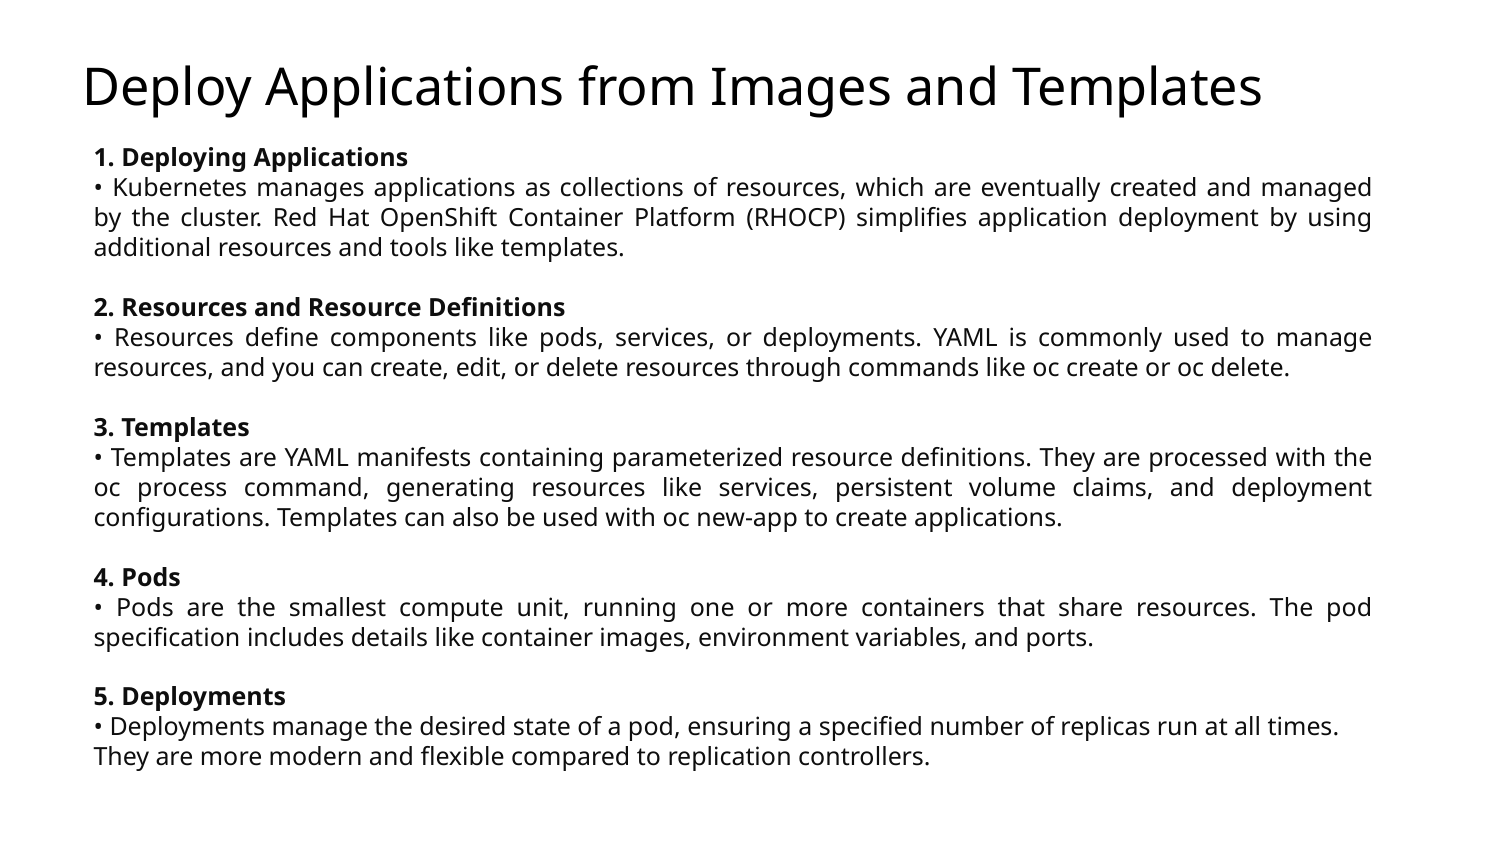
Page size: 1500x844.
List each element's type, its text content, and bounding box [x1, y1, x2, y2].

text_box 1. Deploying Applications • Kubernetes manages applications as collections of resources, which are eventually created and managed by the cluster. Red Hat OpenShift Container Platform (RHOCP) simplifies application deployment by using additional resources and tools like templates. 2. Resources and Resource Definitions • Resources define components like pods, services, or deployments. YAML is commonly used to manage resources, and you can create, edit, or delete resources through commands like oc create or oc delete. 3. Templates • Templates are YAML manifests containing parameterized resource definitions. They are processed with the oc process command, generating resources like services, persistent volume claims, and deployment configurations. Templates can also be used with oc new-app to create applications. 4. Pods • Pods are the smallest compute unit, running one or more containers that share resources. The pod specification includes details like container images, environment variables, and ports. 5. Deployments • Deployments manage the desired state of a pod, ensuring a specified number of replicas run at all times. They are more modern and flexible compared to replication controllers. [78, 134, 1390, 808]
title Deploy Applications from Images and Templates [67, 38, 1436, 178]
